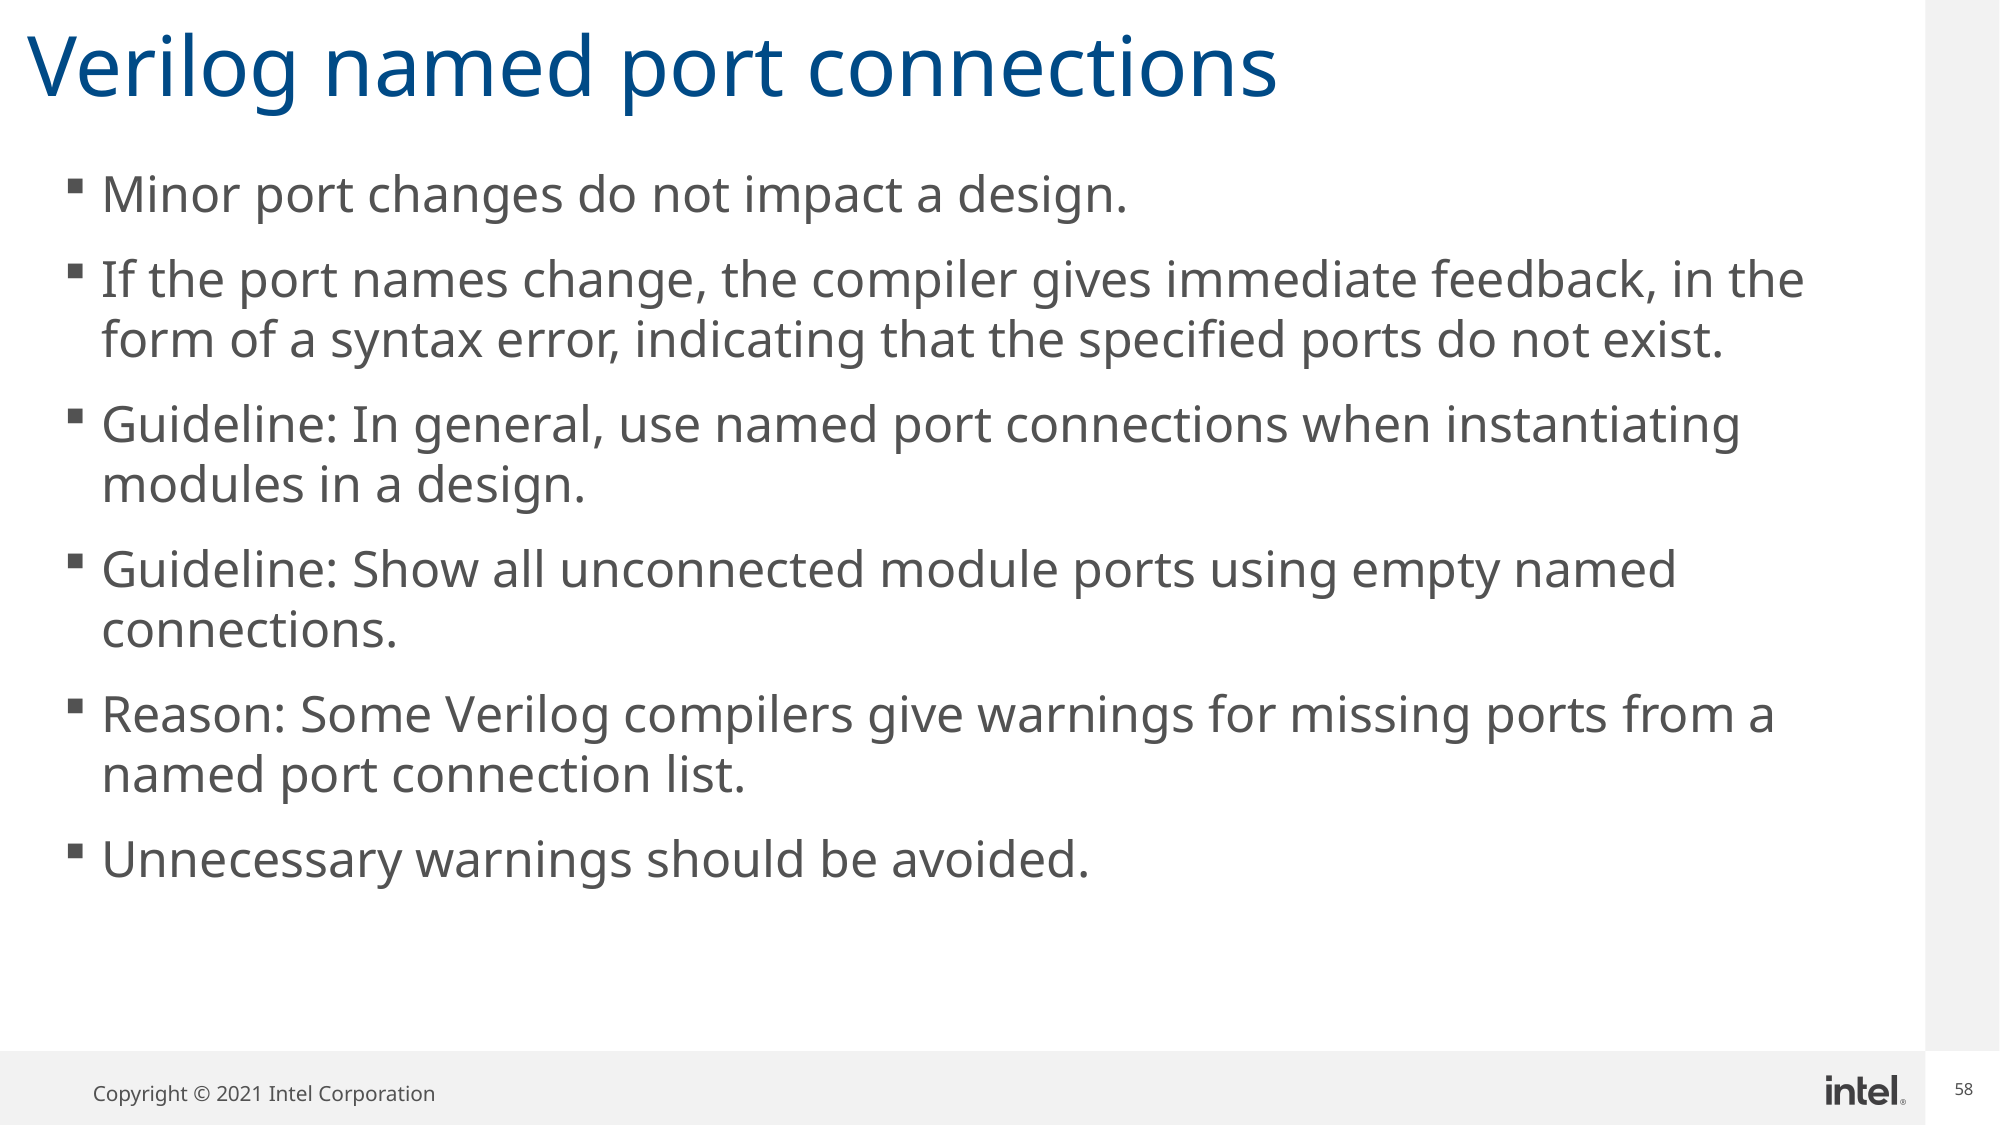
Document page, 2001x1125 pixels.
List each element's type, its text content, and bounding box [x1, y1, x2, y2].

title Verilog named port connections [26, 24, 1887, 163]
picture [1826, 1075, 1906, 1105]
list Minor port changes do not impact a design. If the port names change, the compiler gives immediate feedback, in the form of a syntax error, indicating that the specified ports do not exist. Guideline: In general, use named port connections when instantiating modules in a design. Guideline: Show all unconnected module ports using empty named connections. Reason: Some Verilog compilers give warnings for missing ports from a named port connection list. Unnecessary warnings should be avoided. [63, 161, 1924, 1013]
